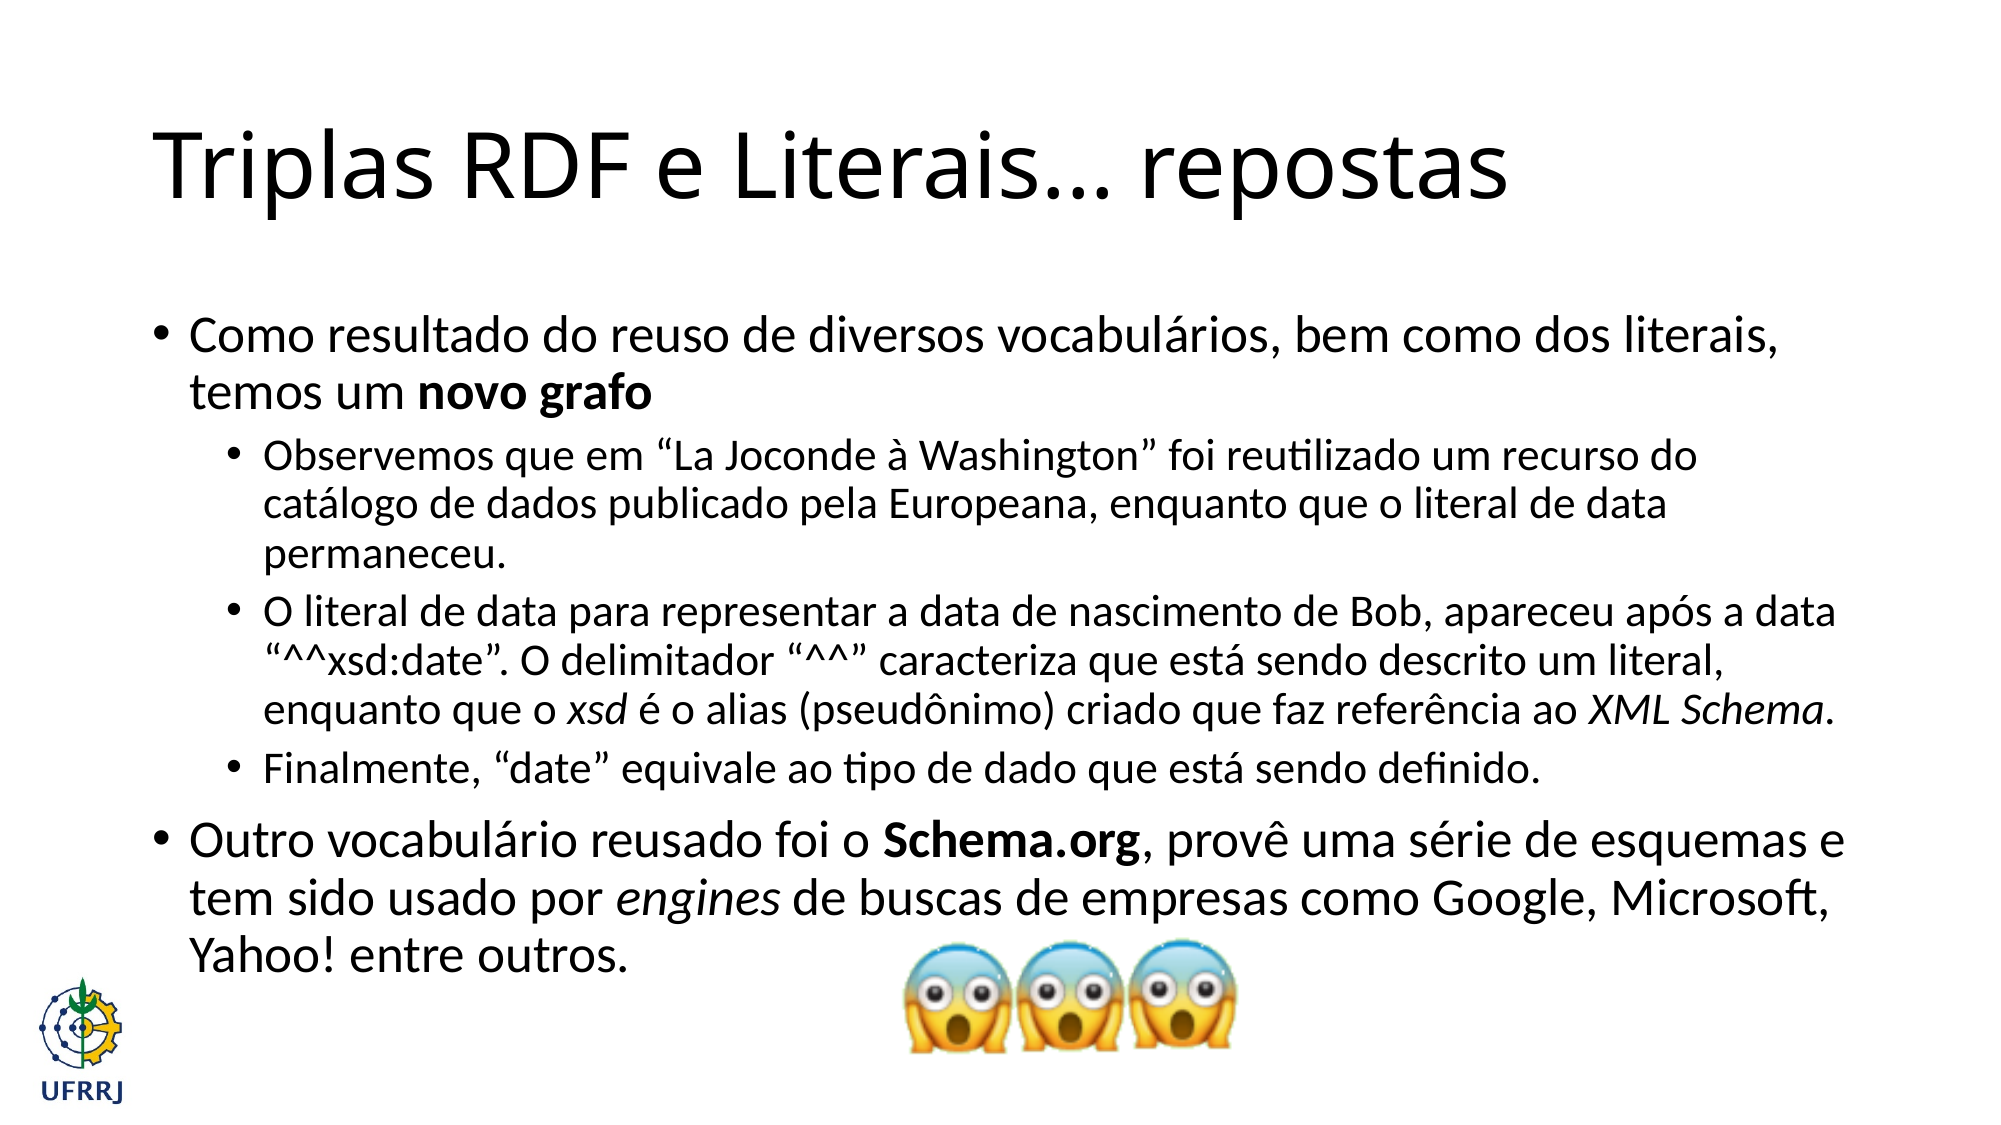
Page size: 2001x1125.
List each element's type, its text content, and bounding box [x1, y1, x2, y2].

title Triplas RDF e Literais... repostas [137, 59, 1863, 278]
list Como resultado do reuso de diversos vocabulários, bem como dos literais, temos um novo grafo Observemos que em “La Joconde à Washington” foi reutilizado um recurso do catálogo de dados publicado pela Europeana, enquanto que o literal de data permaneceu. O literal de data para representar a data de nascimento de Bob, apareceu após a data “^^xsd:date”. O delimitador “^^” caracteriza que está sendo descrito um literal, enquanto que o xsd é o alias (pseudônimo) criado que faz referência ao XML Schema. Finalmente, “date” equivale ao tipo de dado que está sendo definido. Outro vocabulário reusado foi o Schema.org, provê uma série de esquemas e tem sido usado por engines de buscas de empresas como Google, Microsoft, Yahoo! entre outros. [137, 299, 1863, 1014]
picture [875, 936, 1260, 1064]
picture [22, 966, 143, 1114]
